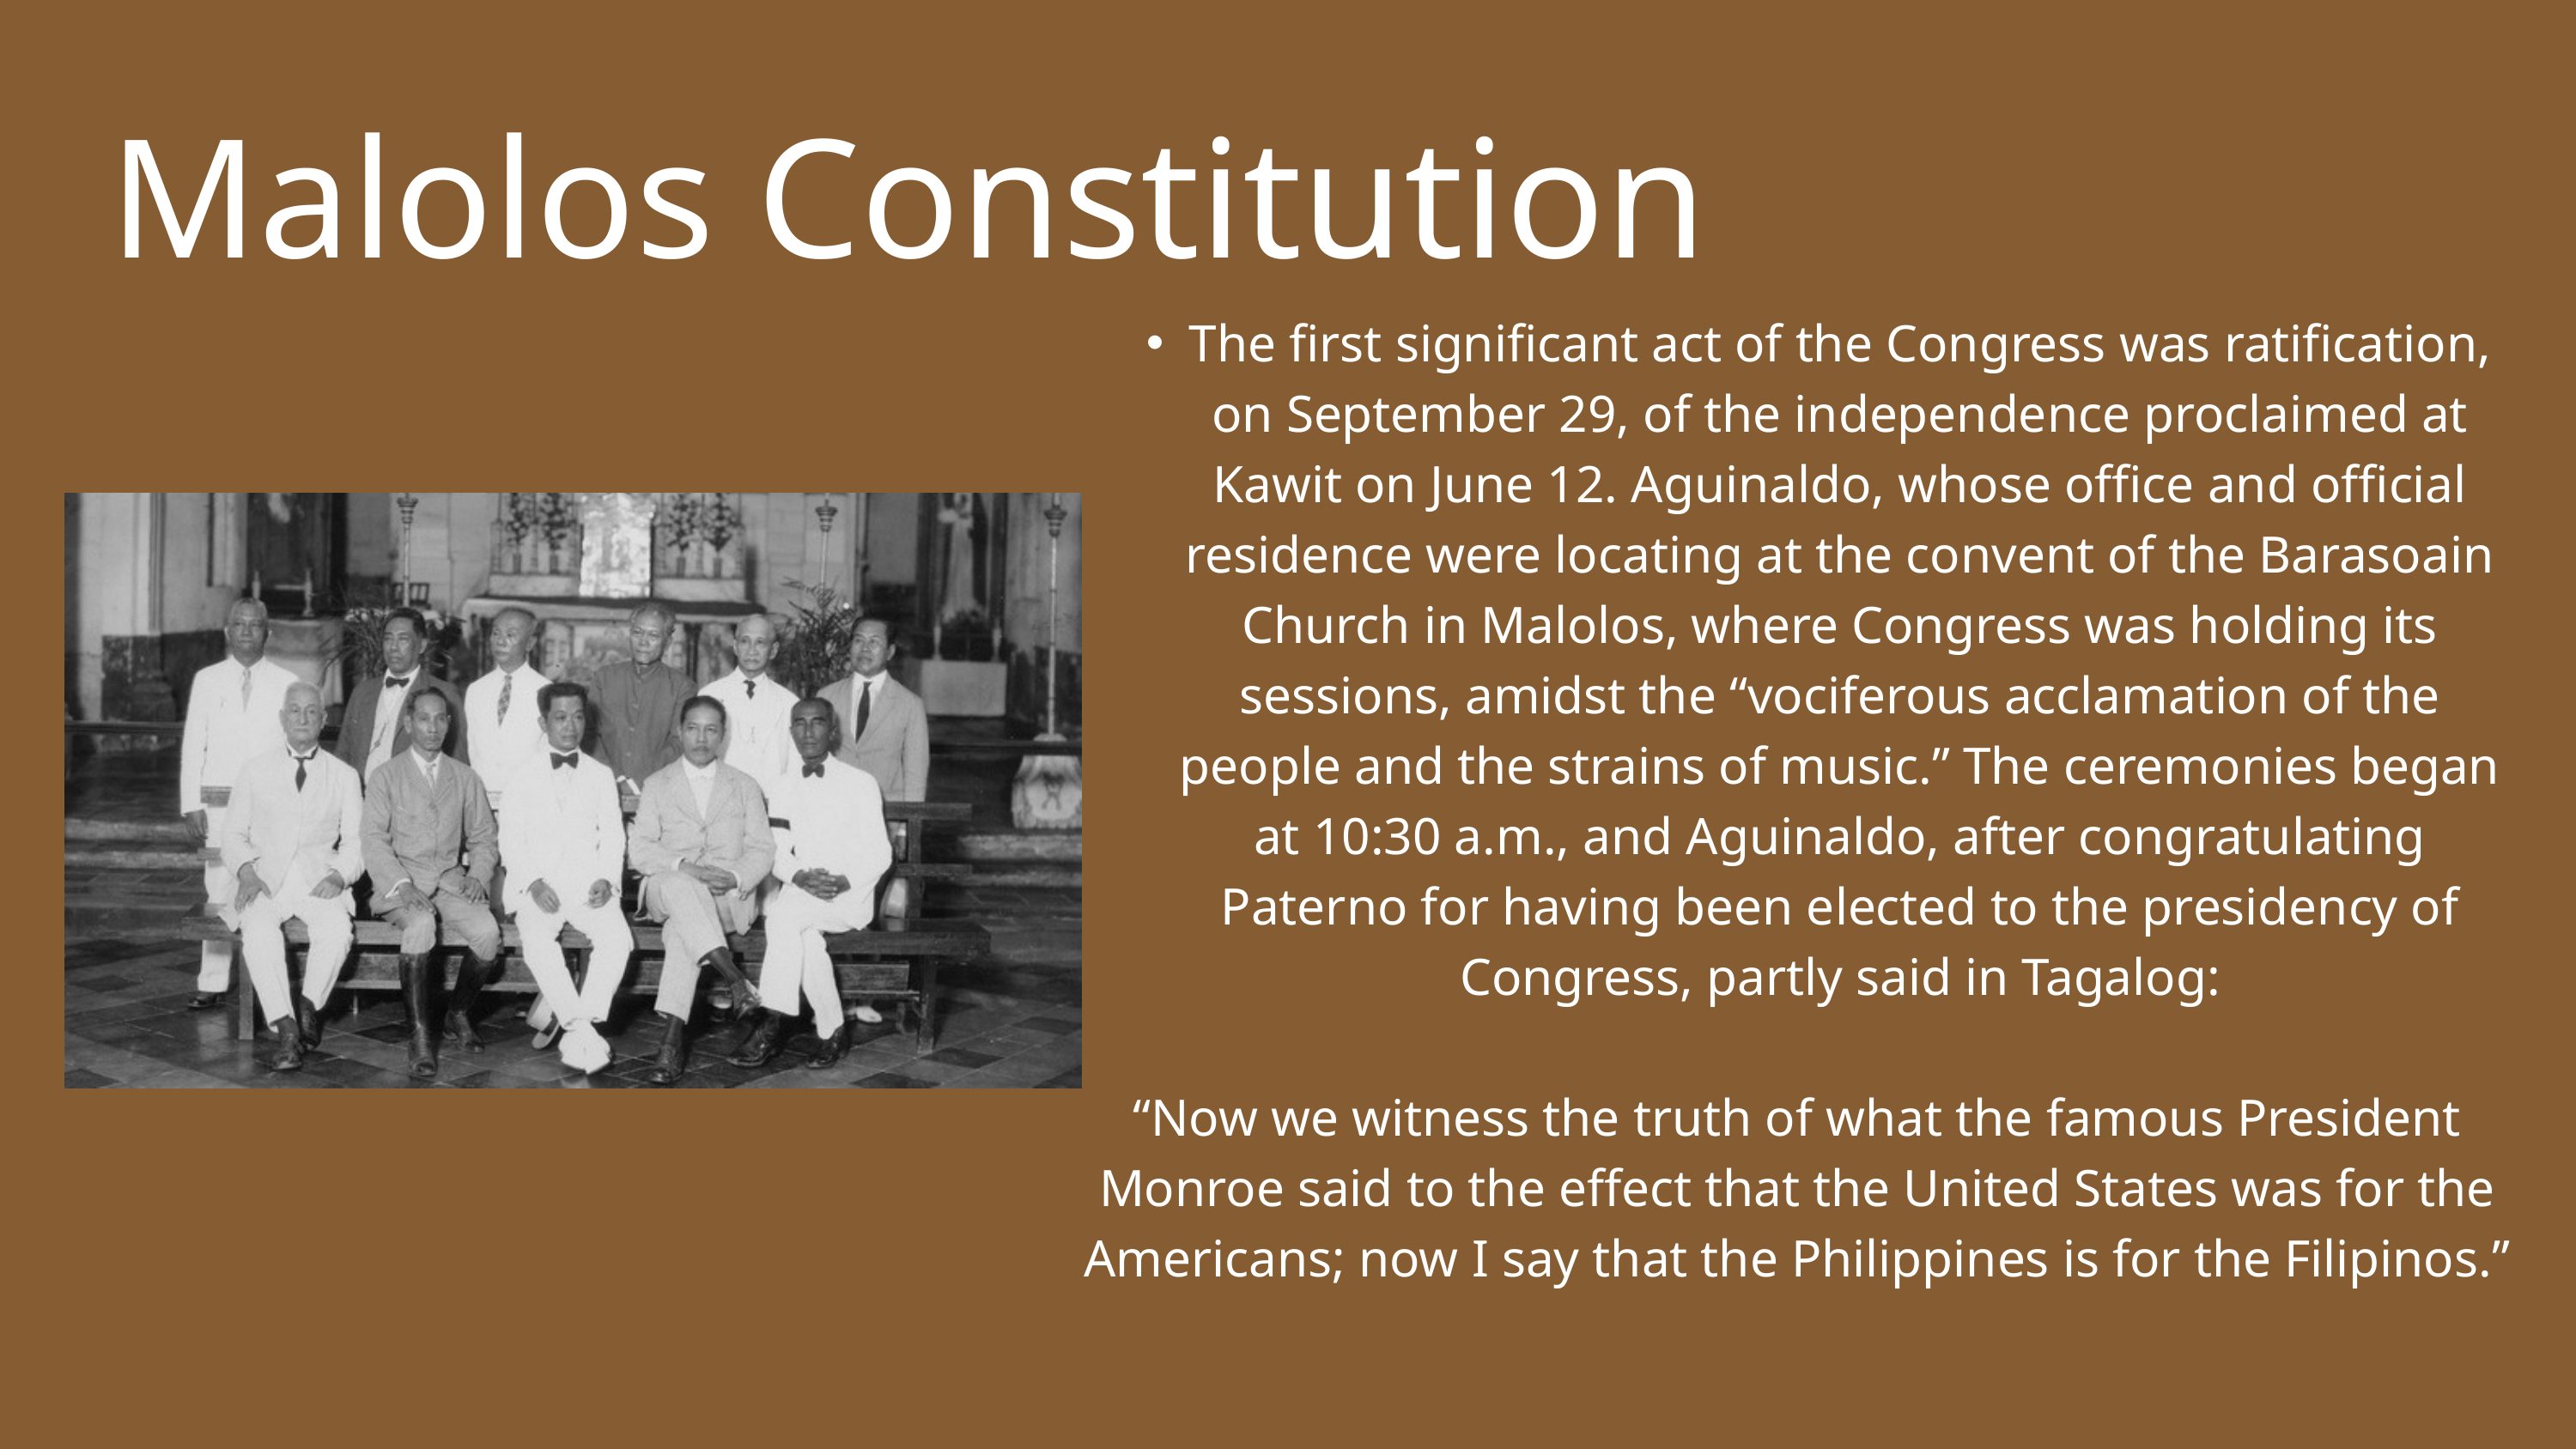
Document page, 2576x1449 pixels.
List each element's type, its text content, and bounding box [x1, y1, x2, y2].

text_box [64, 493, 1081, 1088]
text_box Malolos Constitution [64, 60, 1753, 291]
text_box The first significant act of the Congress was ratification, on September 29, of the independence proclaimed at Kawit on June 12. Aguinaldo, whose office and official residence were locating at the convent of the Barasoain Church in Malolos, where Congress was holding its sessions, amidst the “vociferous acclamation of the people and the strains of music.” The ceremonies began at 10:30 a.m., and Aguinaldo, after congratulating Paterno for having been elected to the presidency of Congress, partly said in Tagalog: “Now we witness the truth of what the famous President Monroe said to the effect that the United States was for the Americans; now I say that the Philippines is for the Filipinos.” [1081, 301, 2514, 1358]
